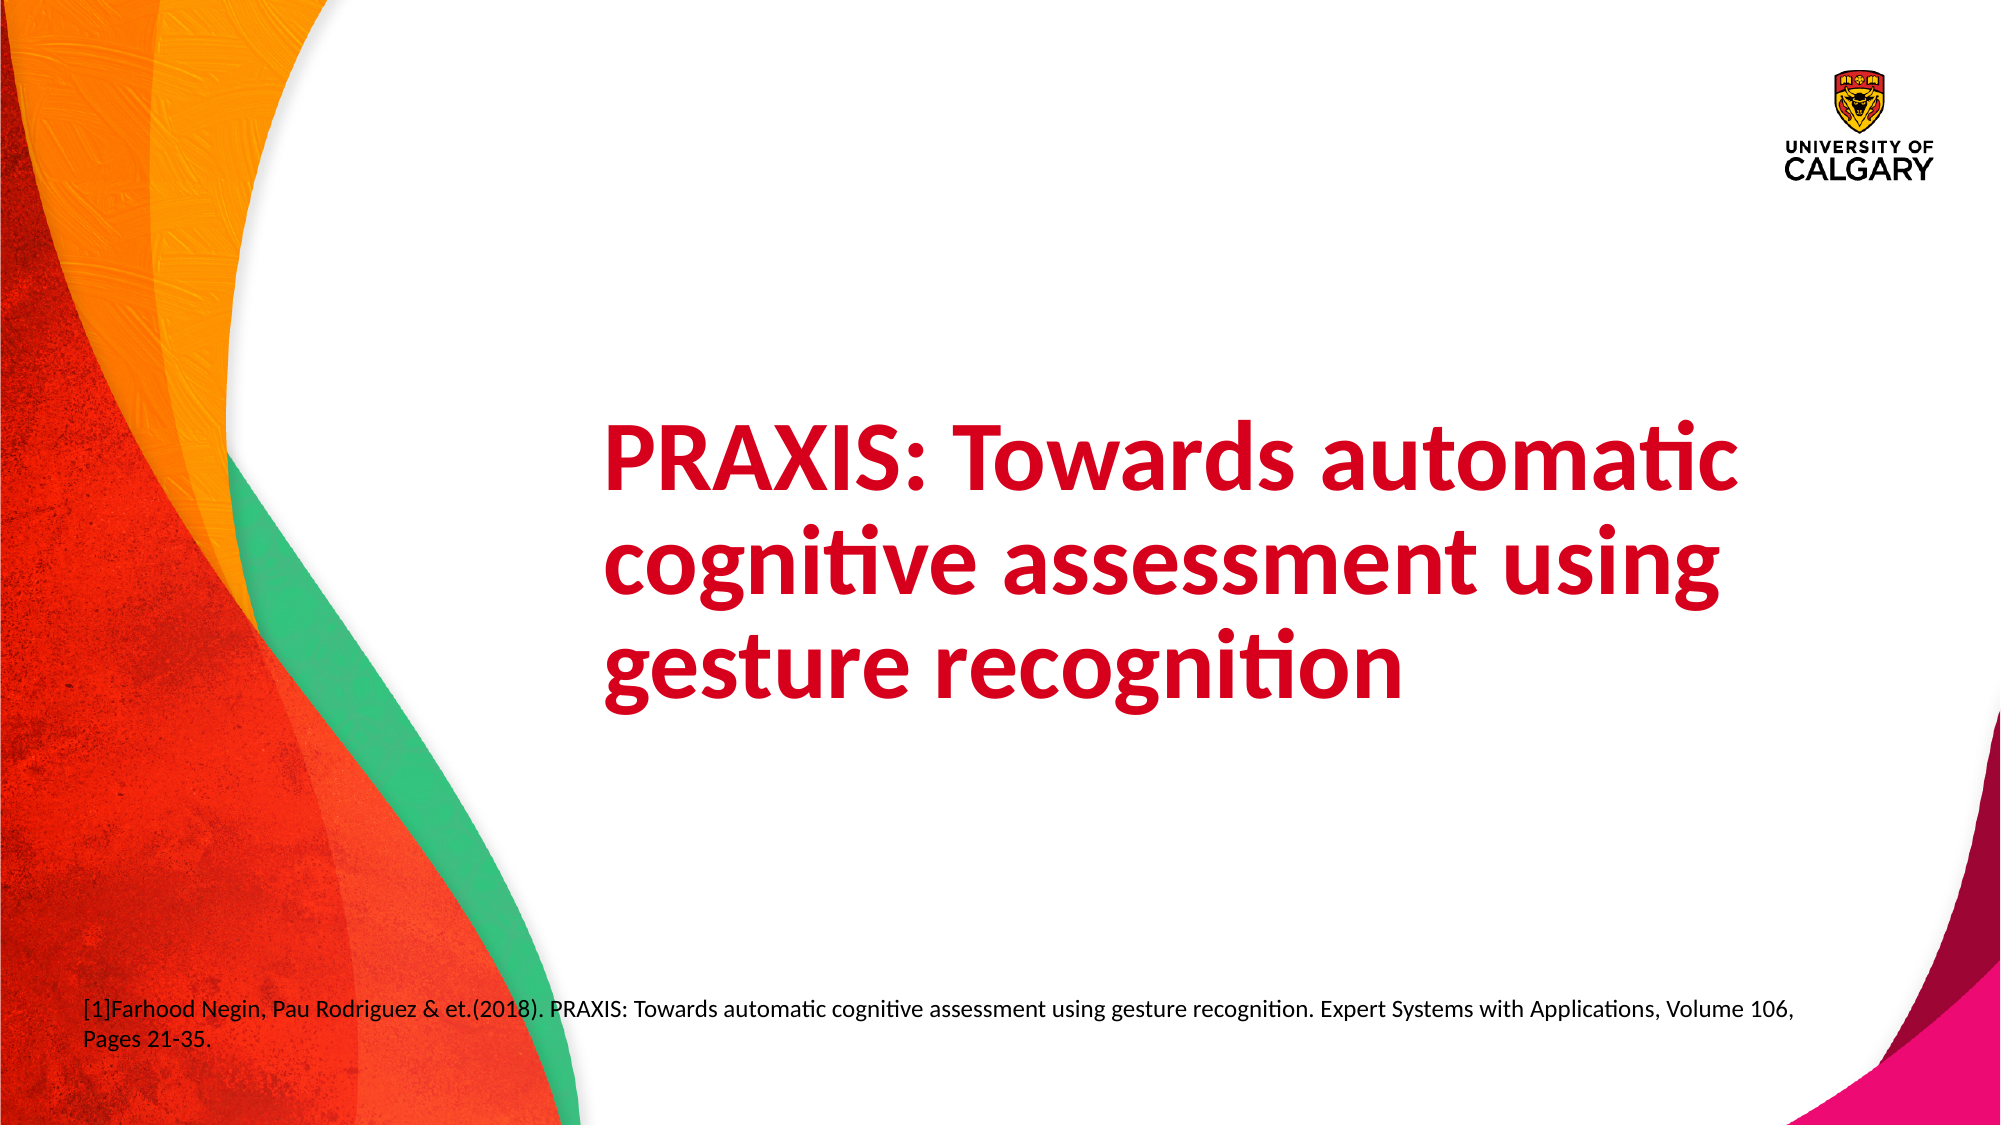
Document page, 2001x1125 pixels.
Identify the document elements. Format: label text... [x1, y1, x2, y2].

picture [0, 0, 2001, 1125]
list PRAXIS: Towards automatic cognitive assessment using gesture recognition [588, 170, 1782, 955]
text_box [1]Farhood Negin, Pau Rodriguez & et.(2018). PRAXIS: Towards automatic cognitive assessment using gesture recognition. Expert Systems with Applications, Volume 106, Pages 21-35. [68, 984, 1821, 1060]
